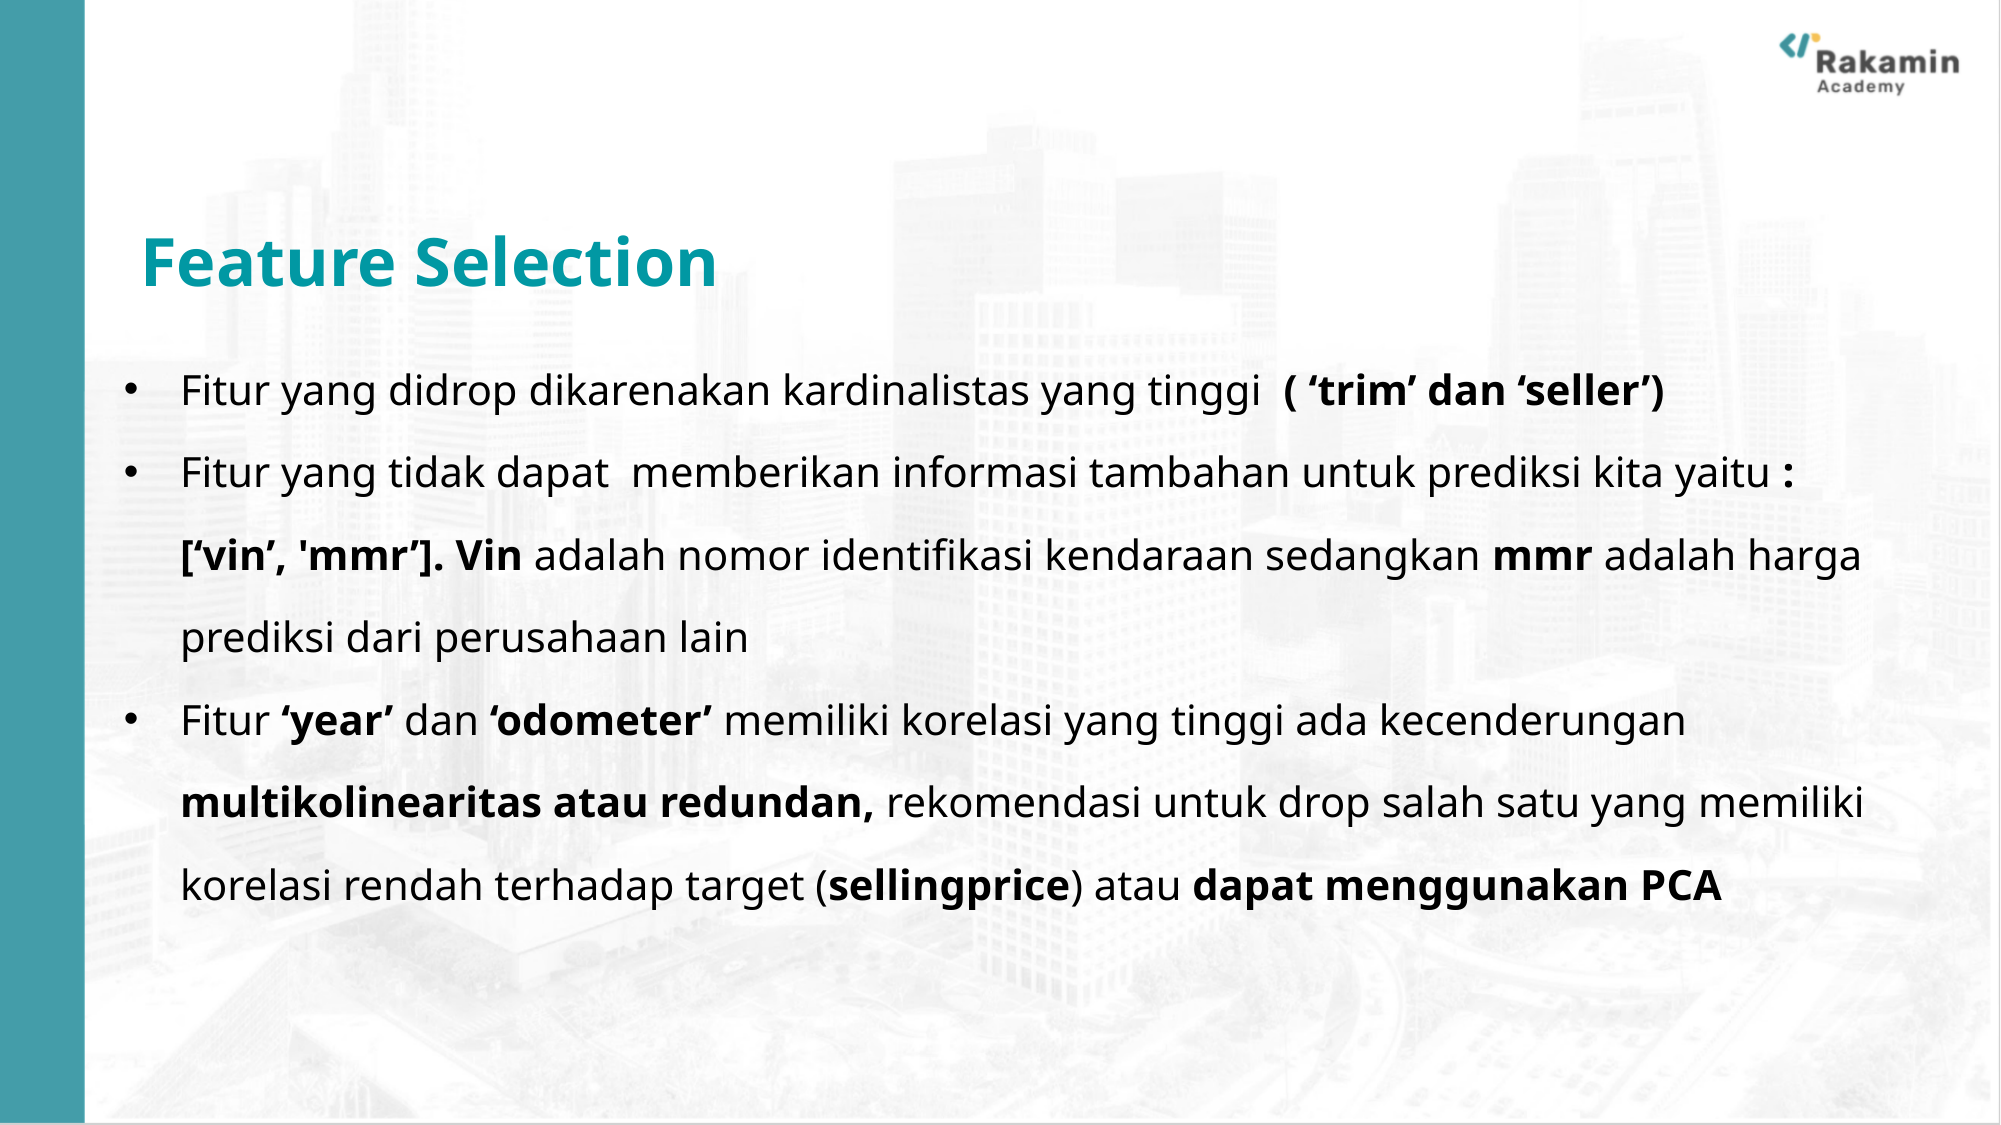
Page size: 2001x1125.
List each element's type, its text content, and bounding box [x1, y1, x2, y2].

text_box Feature Selection [124, 210, 1915, 308]
picture [0, 0, 2001, 1125]
text_box Fitur yang didrop dikarenakan kardinalistas yang tinggi ( ‘trim’ dan ‘seller’) Fitur yang tidak dapat memberikan informasi tambahan untuk prediksi kita yaitu : [‘vin’, 'mmr’]. Vin adalah nomor identifikasi kendaraan sedangkan mmr adalah harga prediksi dari perusahaan lain Fitur ‘year’ dan ‘odometer’ memiliki korelasi yang tinggi ada kecenderungan multikolinearitas atau redundan, rekomendasi untuk drop salah satu yang memiliki korelasi rendah terhadap target (sellingprice) atau dapat menggunakan PCA [108, 323, 1915, 917]
